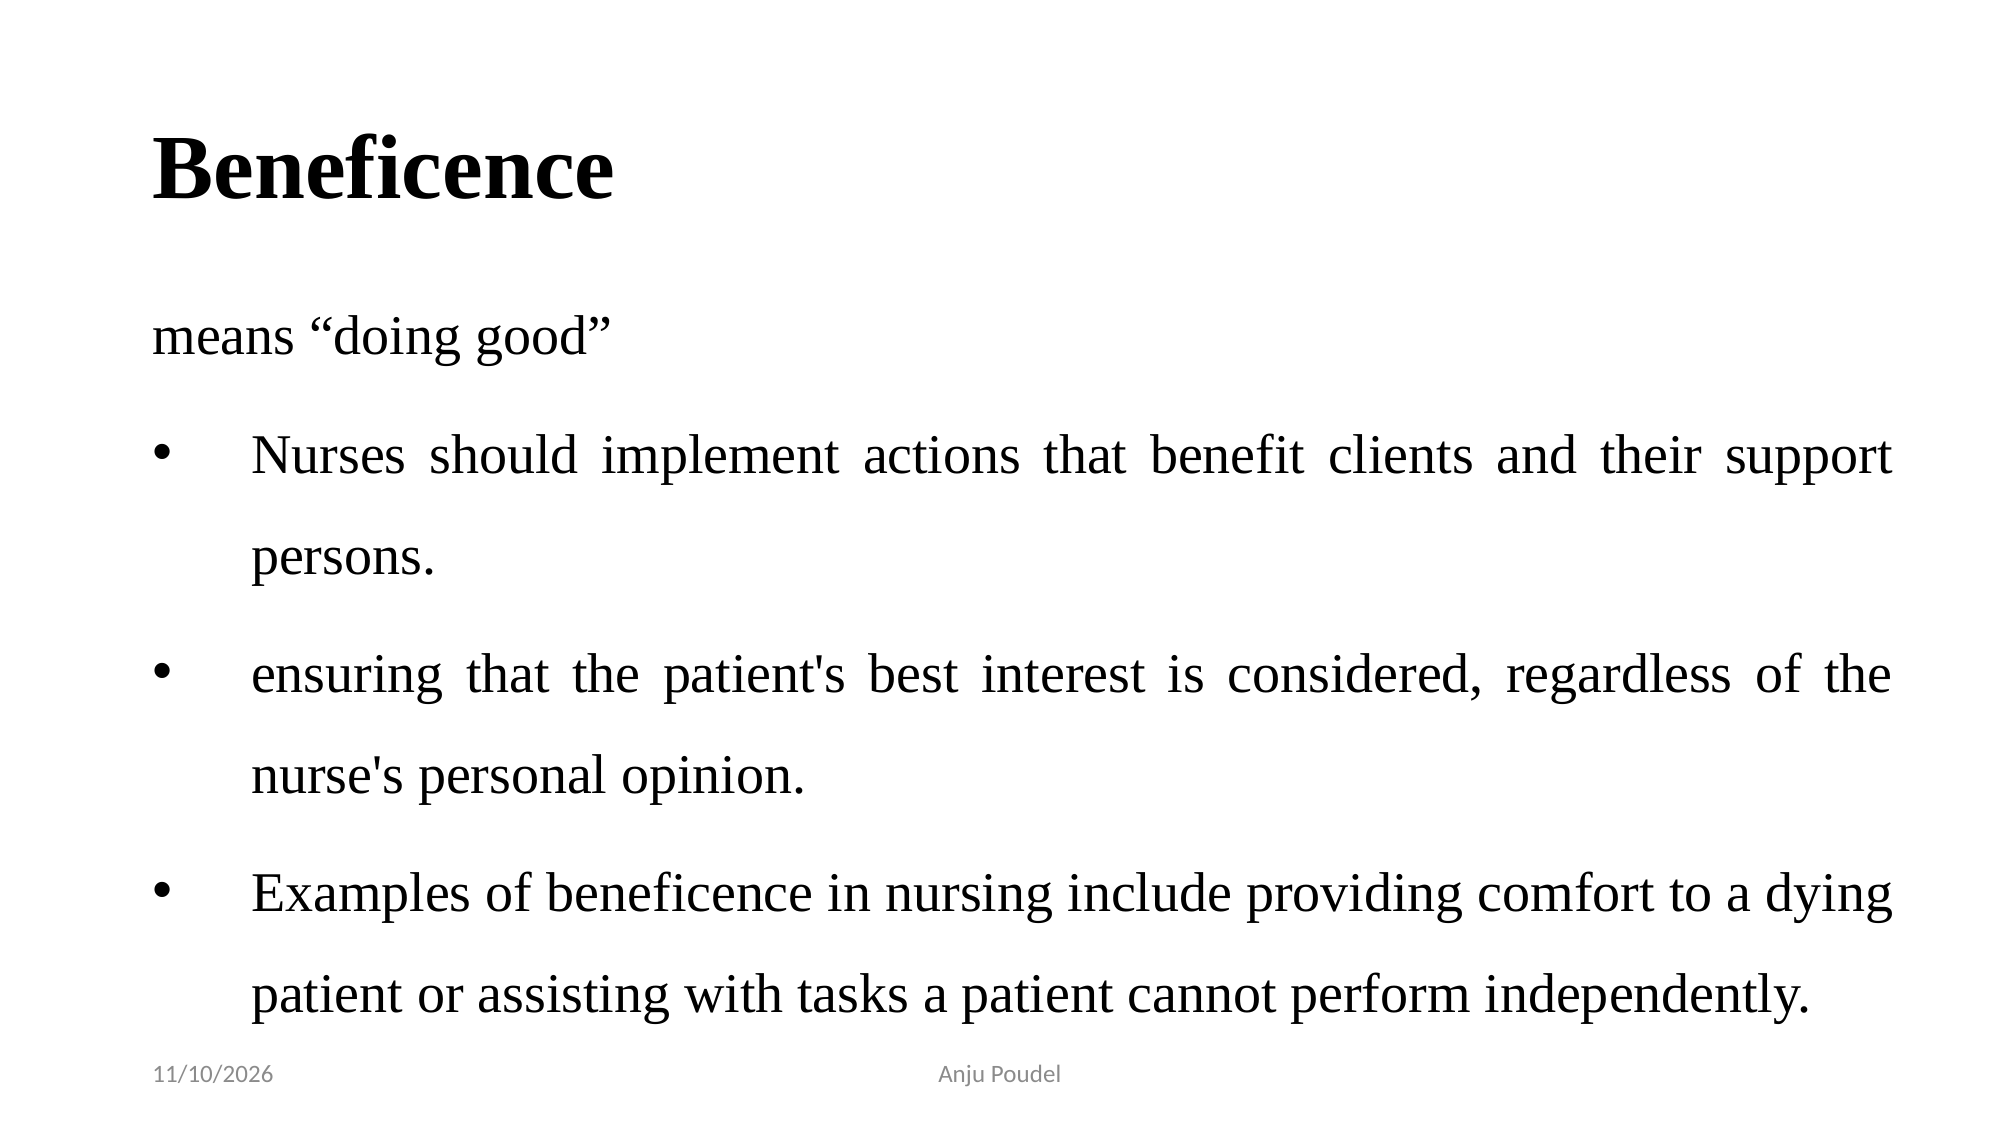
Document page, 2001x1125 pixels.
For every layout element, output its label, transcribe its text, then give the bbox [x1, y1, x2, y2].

list means “doing good” Nurses should implement actions that benefit clients and their support persons. ensuring that the patient's best interest is considered, regardless of the nurse's personal opinion. Examples of beneficence in nursing include providing comfort to a dying patient or assisting with tasks a patient cannot perform independently. [137, 257, 1910, 1094]
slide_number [137, 1042, 588, 1103]
footer Anju Poudel [662, 1042, 1338, 1103]
title Beneficence [137, 59, 1863, 257]
